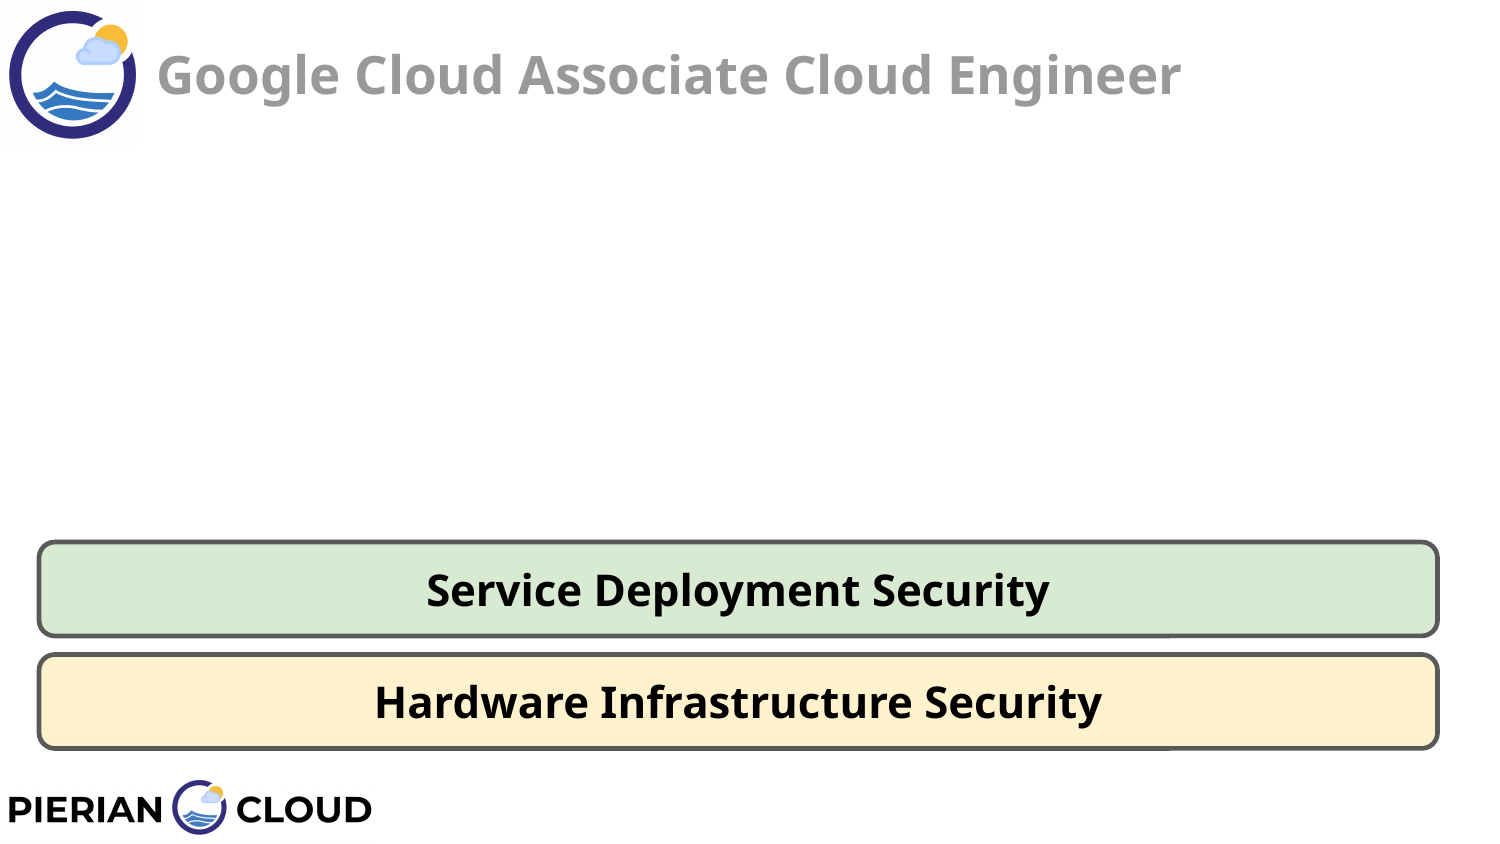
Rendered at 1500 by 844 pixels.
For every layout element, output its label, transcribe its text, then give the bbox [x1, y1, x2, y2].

text_box Service Deployment Security [39, 542, 1438, 636]
picture [0, 0, 142, 146]
text_box Hardware Infrastructure Security [39, 654, 1438, 749]
picture [0, 758, 375, 844]
title Google Cloud Associate Cloud Engineer [146, 25, 1420, 120]
